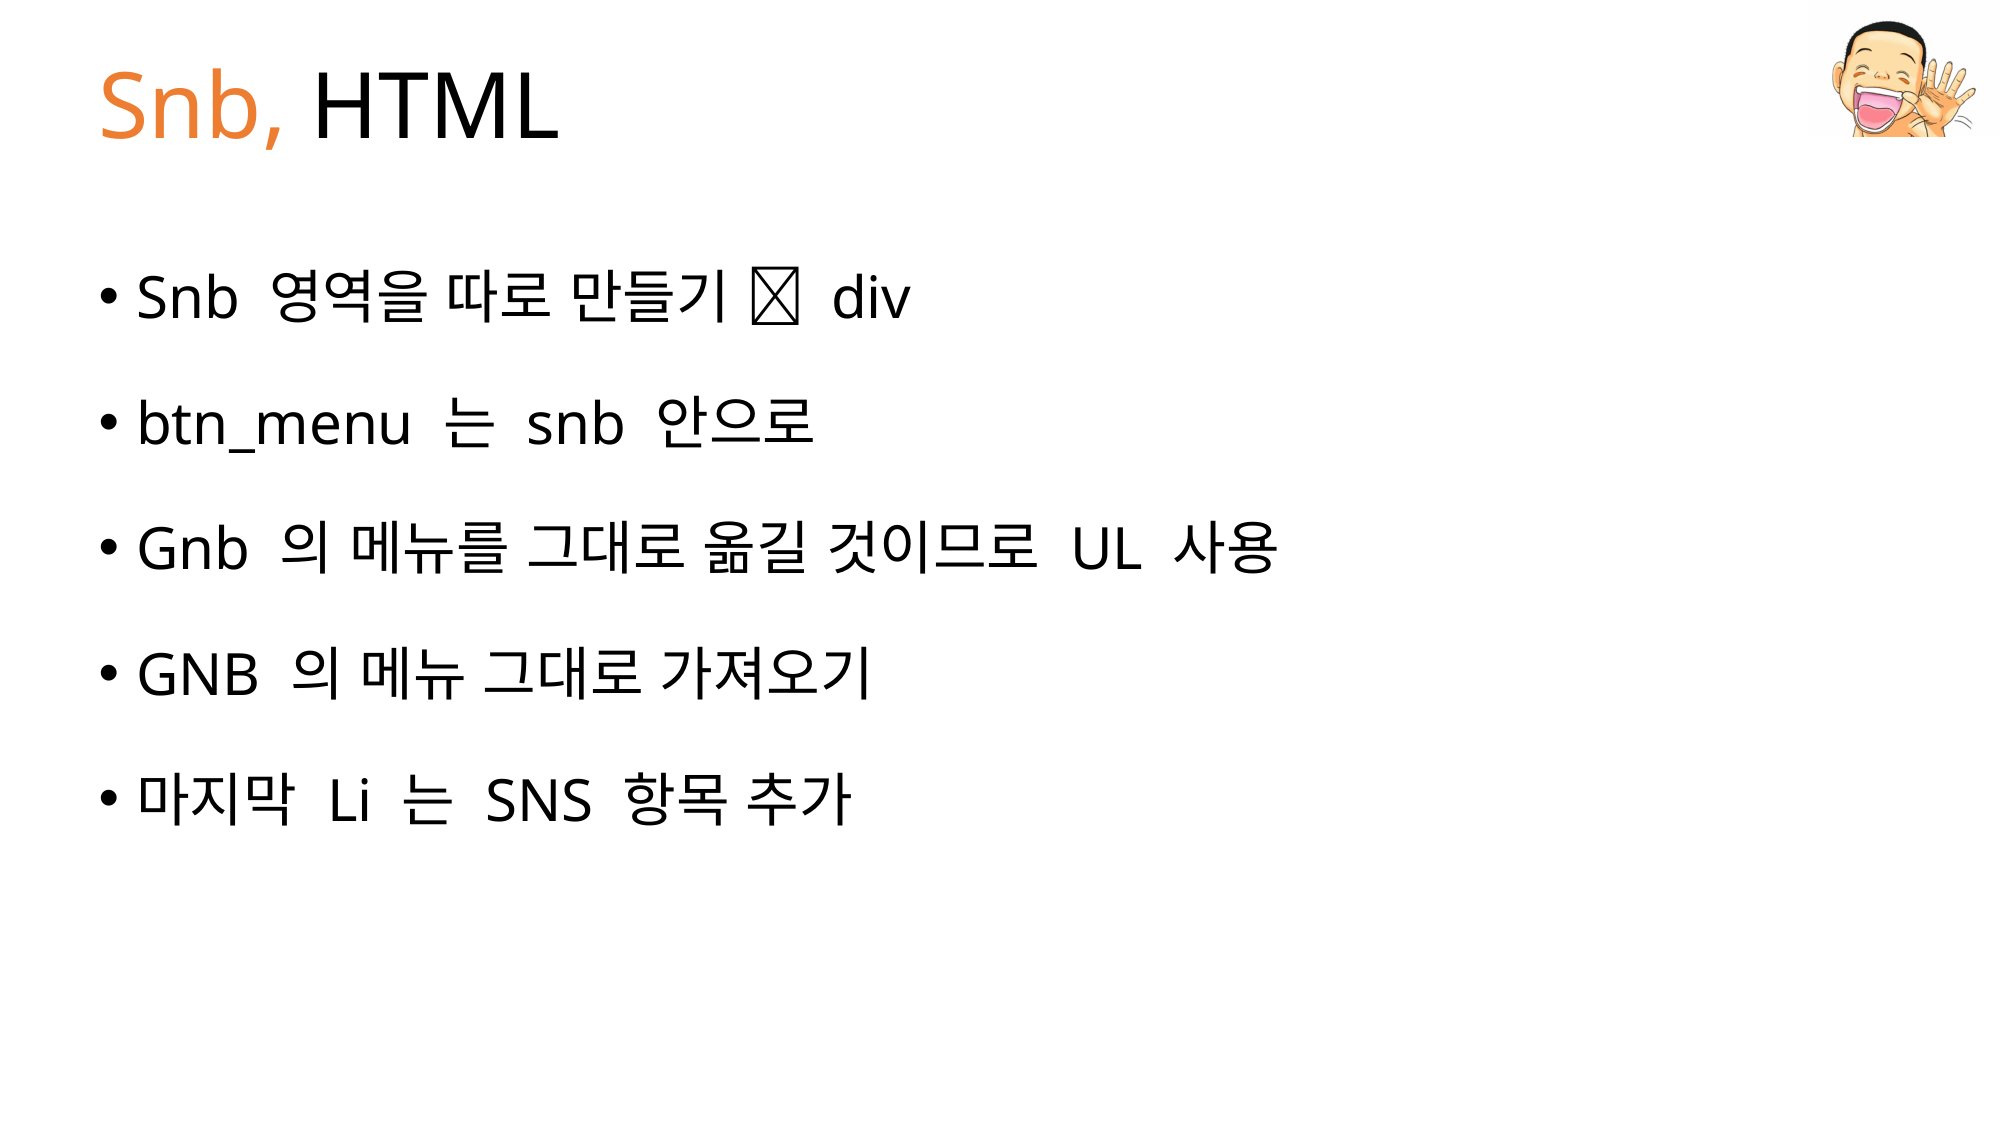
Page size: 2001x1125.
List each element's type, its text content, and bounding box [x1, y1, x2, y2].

list Snb 영역을 따로 만들기  div btn_menu 는 snb 안으로 Gnb 의 메뉴를 그대로 옮길 것이므로 UL 사용 GNB 의 메뉴 그대로 가져오기 마지막 Li 는 SNS 항목 추가 [83, 217, 1931, 1125]
picture [1931, 0, 2000, 137]
title Snb, HTML [83, 0, 1931, 217]
